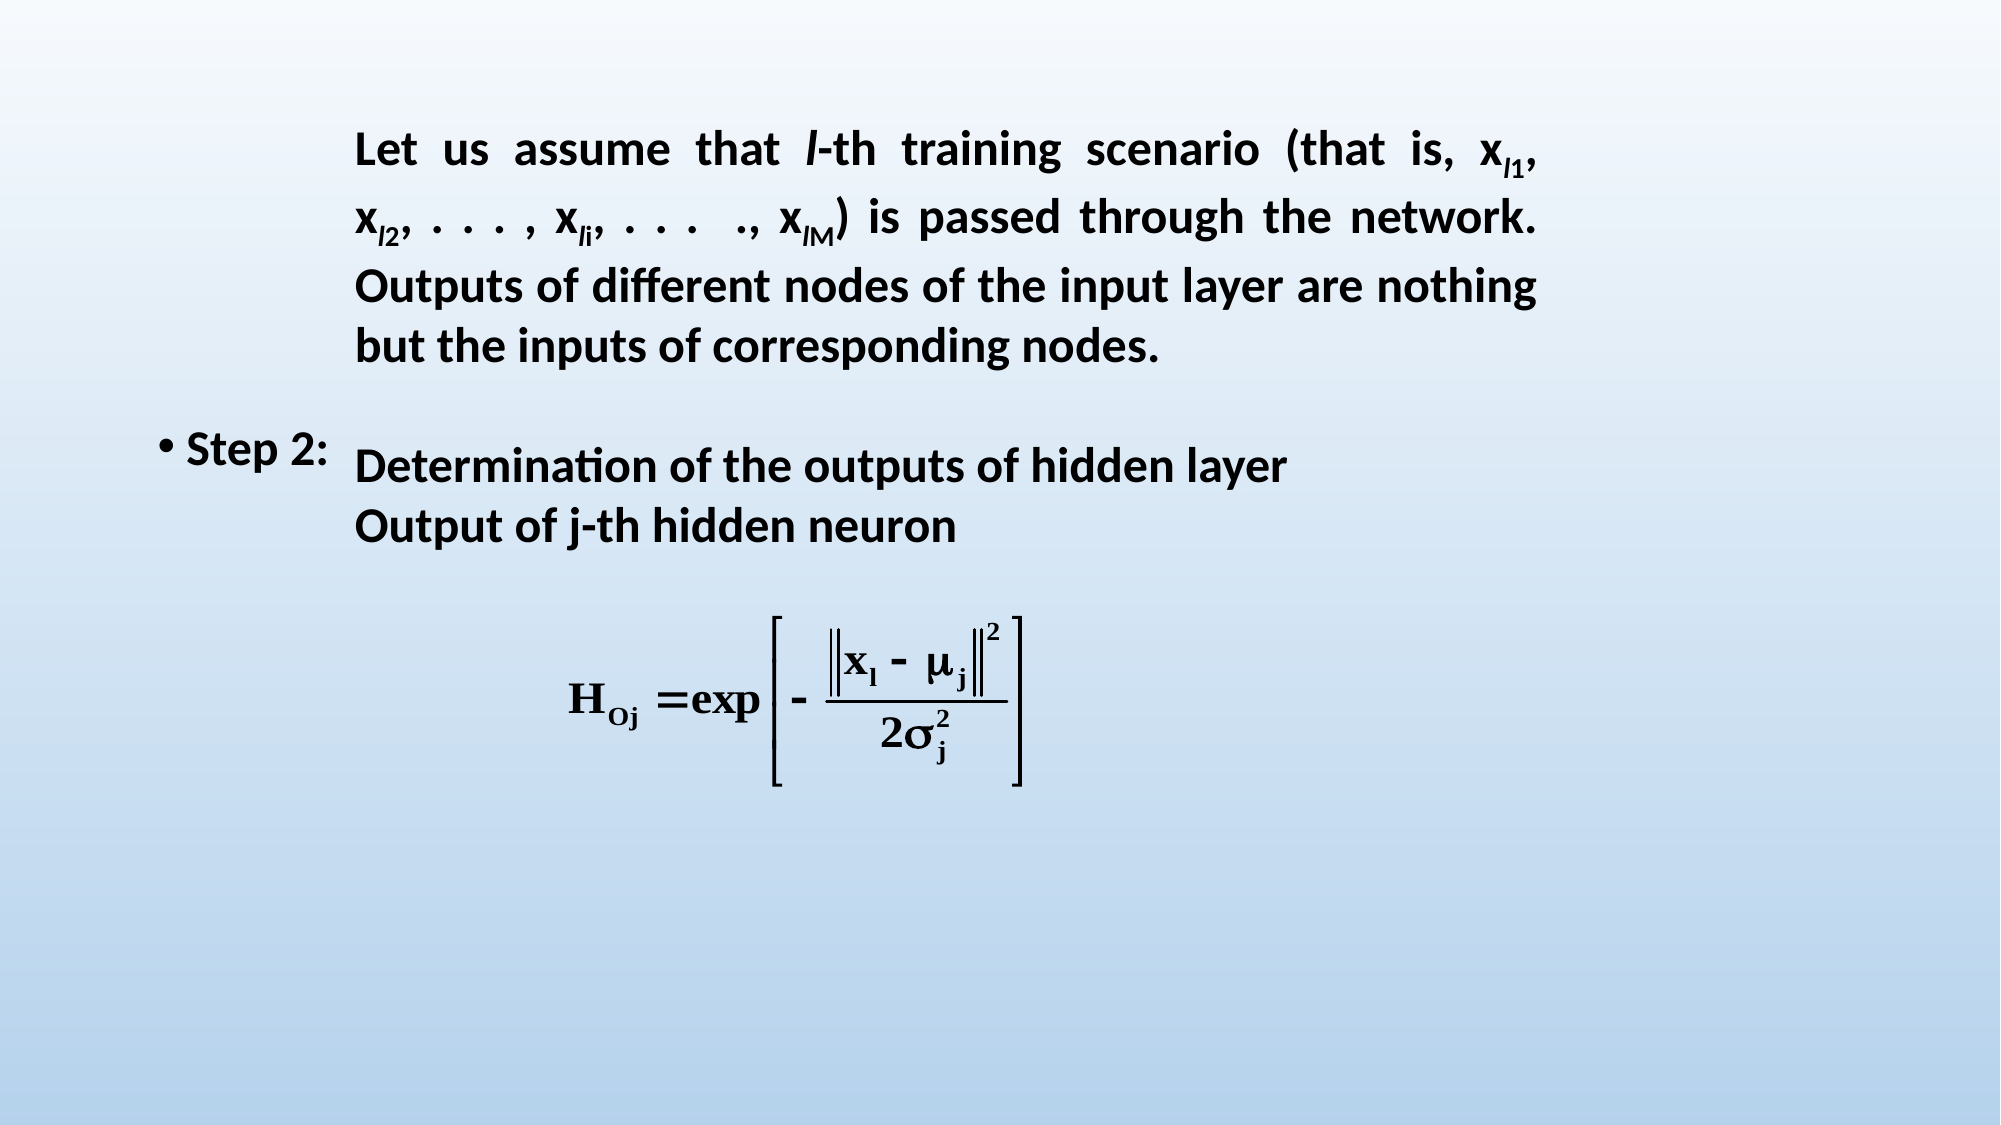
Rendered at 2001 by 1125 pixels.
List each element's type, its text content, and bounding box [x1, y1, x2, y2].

text_box Step 2: [142, 168, 345, 963]
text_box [560, 608, 1039, 796]
text_box Let us assume that l-th training scenario (that is, xl1, xl2, . . . , xli, . . . ., xlM) is passed through the network. Outputs of different nodes of the input layer are nothing but the inputs of corresponding nodes. Determination of the outputs of hidden layer Output of j-th hidden neuron [340, 108, 1553, 868]
